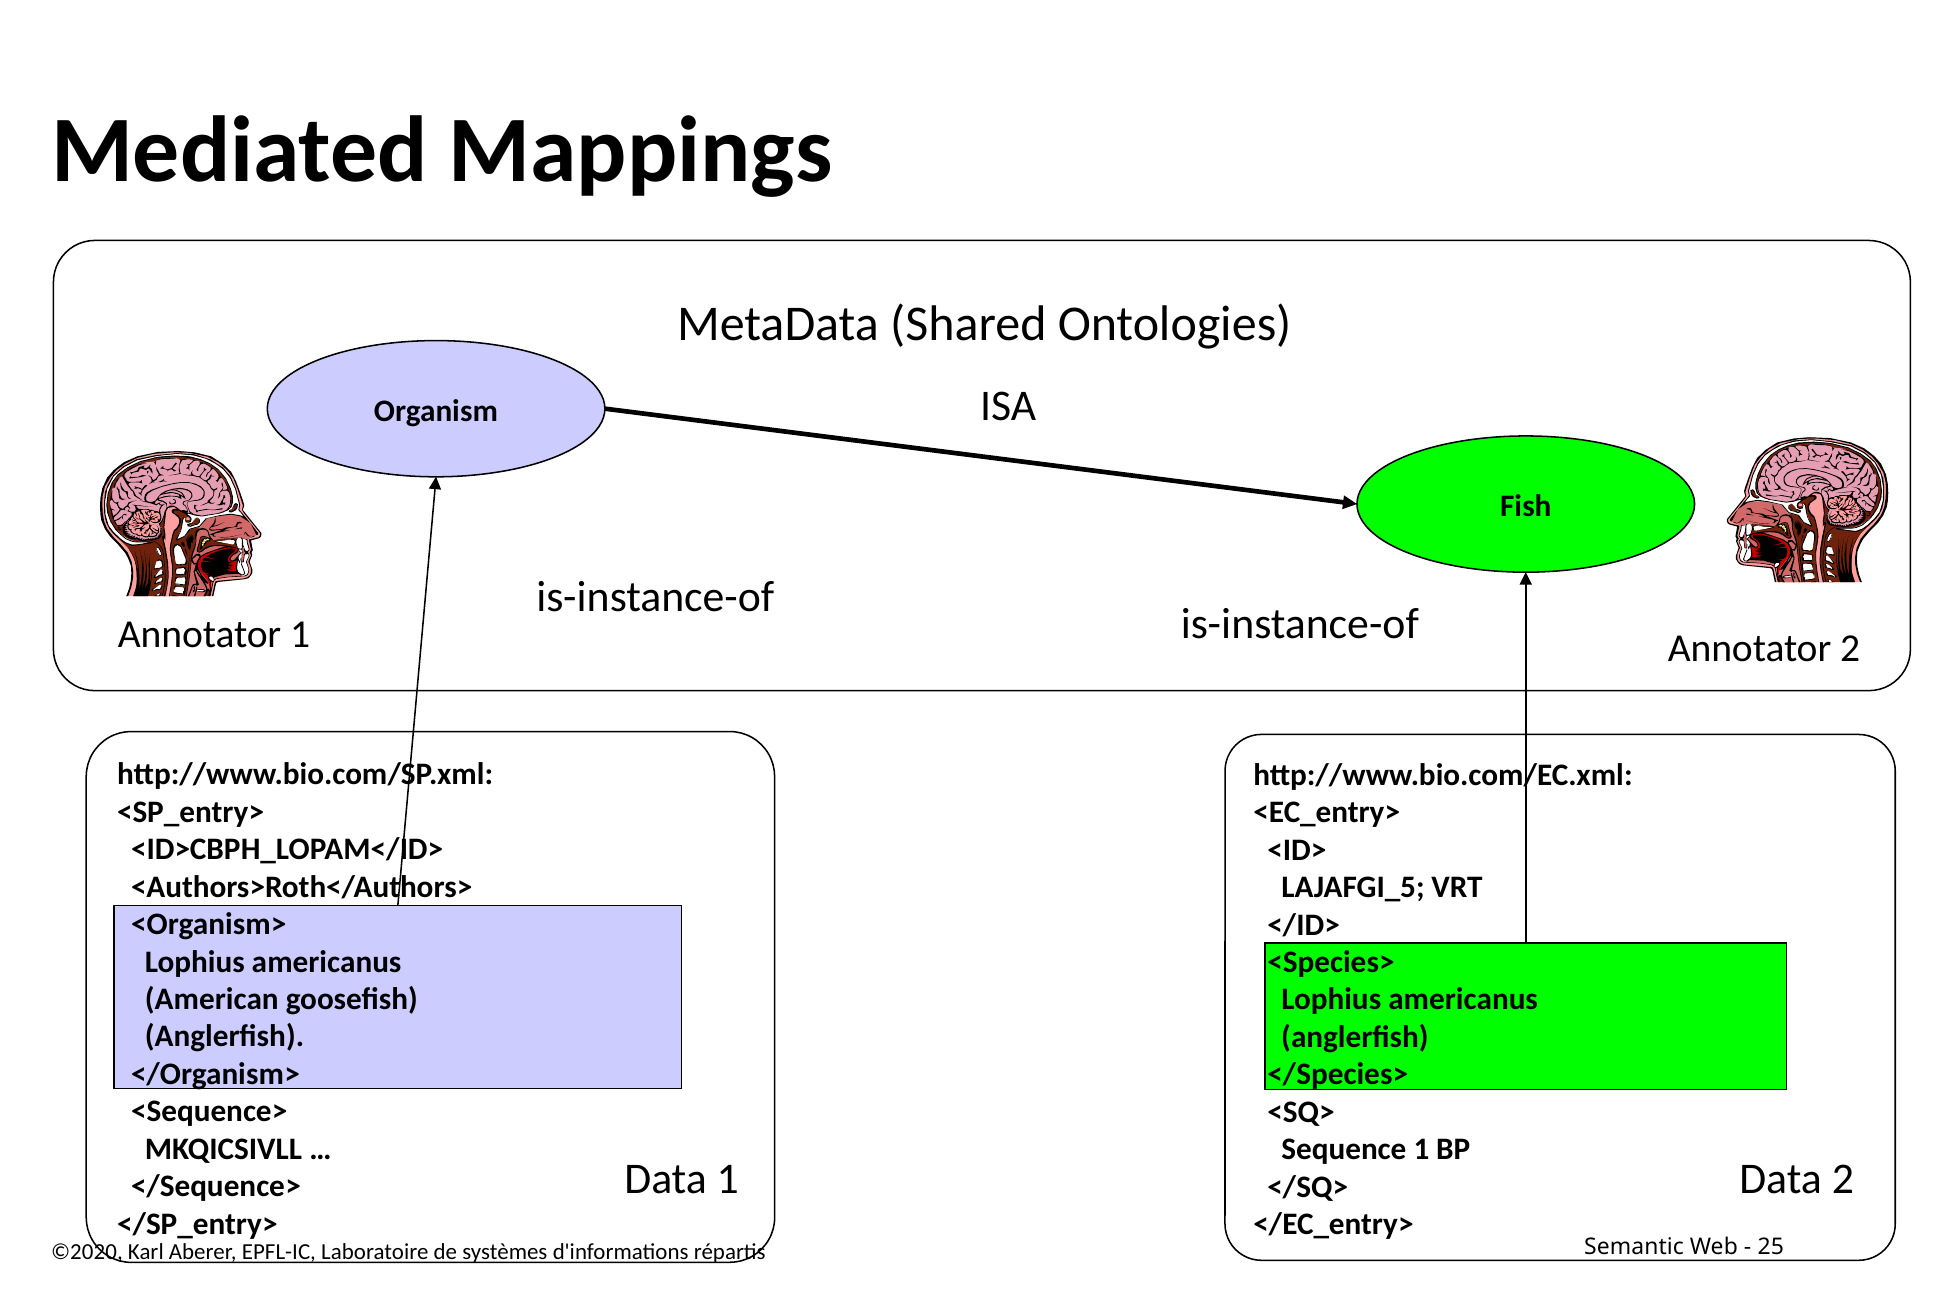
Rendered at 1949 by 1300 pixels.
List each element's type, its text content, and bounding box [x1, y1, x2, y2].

text_box [53, 240, 1911, 691]
title Mediated Mappings [32, 57, 1803, 232]
text_box Data 1 [606, 1140, 757, 1211]
text_box http://www.bio.com/SP.xml: <SP_entry> <ID>CBPH_LOPAM</ID> <Authors>Roth</Authors> <Organism> Lophius americanus (American goosefish) (Anglerfish). </Organism> <Sequence> MKQICSIVLL … </Sequence> </SP_entry> [86, 731, 775, 1227]
text_box http://www.bio.com/EC.xml: <EC_entry> <ID> LAJAFGI_5; VRT </ID> <Species> Lophius americanus (anglerfish) </Species> <SQ> Sequence 1 BP </SQ> </EC_entry> [1224, 734, 1896, 1261]
text_box Data 2 [1721, 1140, 1872, 1211]
picture [98, 449, 264, 598]
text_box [397, 476, 437, 906]
picture [1725, 435, 1890, 584]
footer ©2020, Karl Aberer, EPFL-IC, Laboratoire de systèmes d'informations répartis [32, 1227, 1284, 1271]
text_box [604, 408, 1358, 505]
